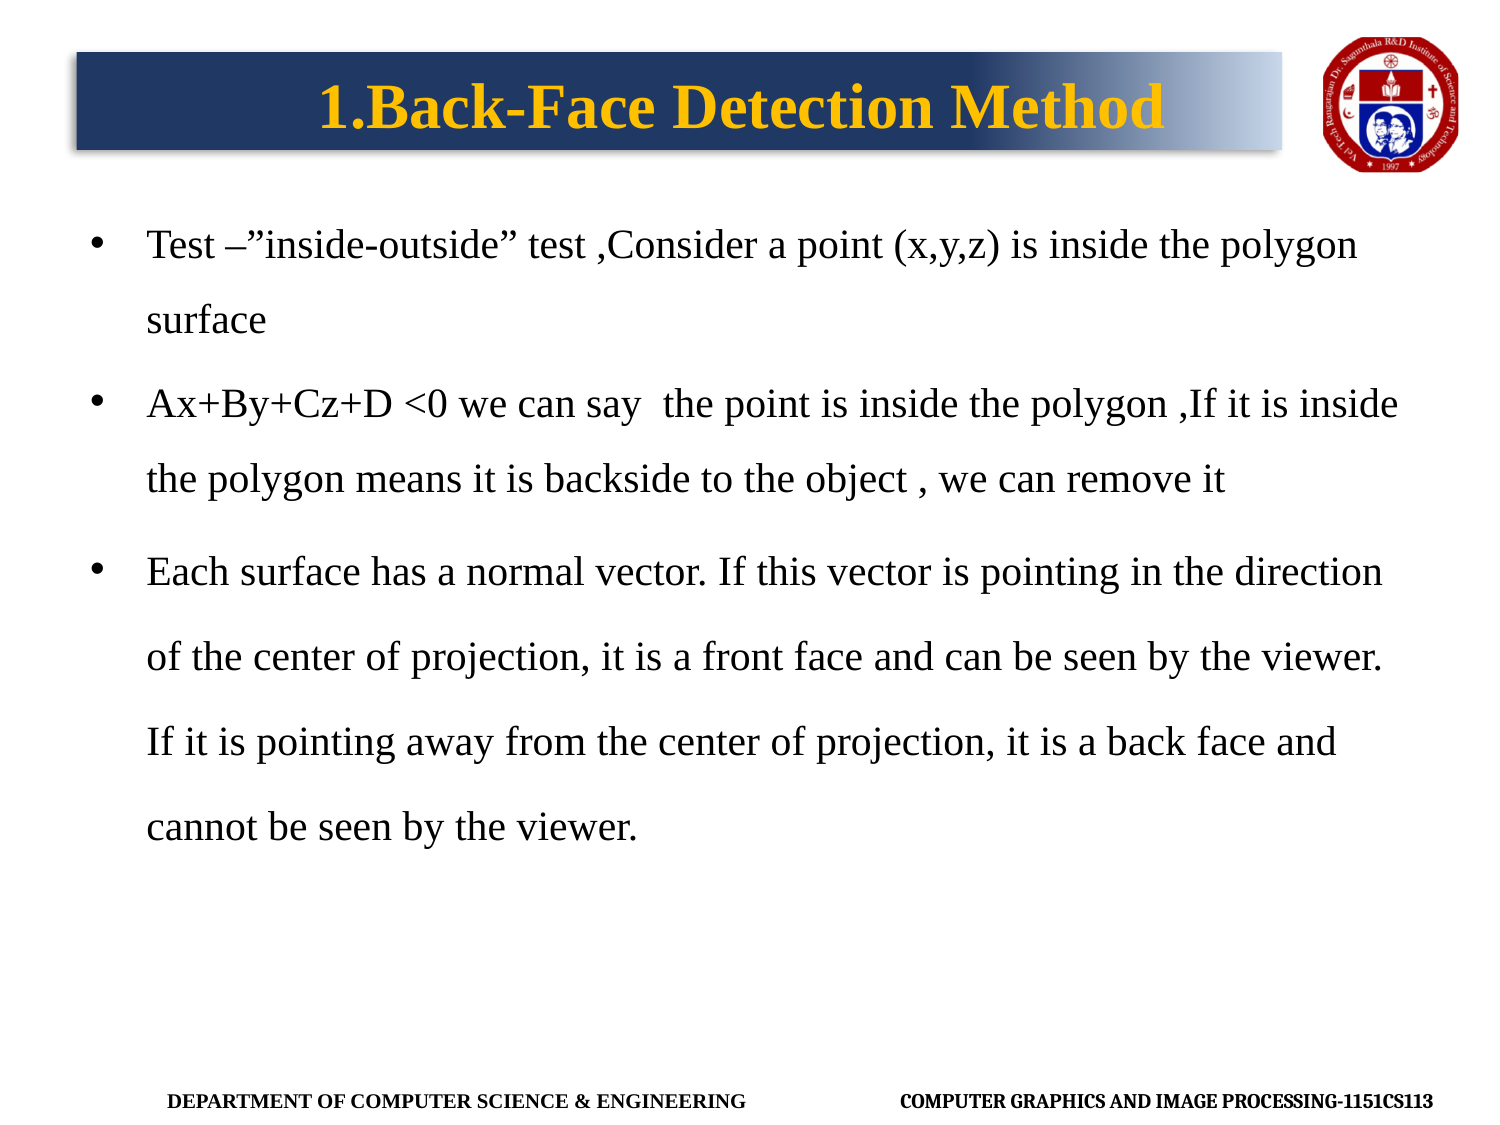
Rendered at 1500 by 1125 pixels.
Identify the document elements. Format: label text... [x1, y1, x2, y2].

list Test –”inside-outside” test ,Consider a point (x,y,z) is inside the polygon surface Ax+By+Cz+D <0 we can say the point is inside the polygon ,If it is inside the polygon means it is backside to the object , we can remove it Each surface has a normal vector. If this vector is pointing in the direction of the center of projection, it is a front face and can be seen by the viewer. If it is pointing away from the center of projection, it is a back face and cannot be seen by the viewer. [75, 244, 1425, 1005]
picture [1324, 38, 1458, 172]
title 1.Back-Face Detection Method [75, 56, 1425, 244]
